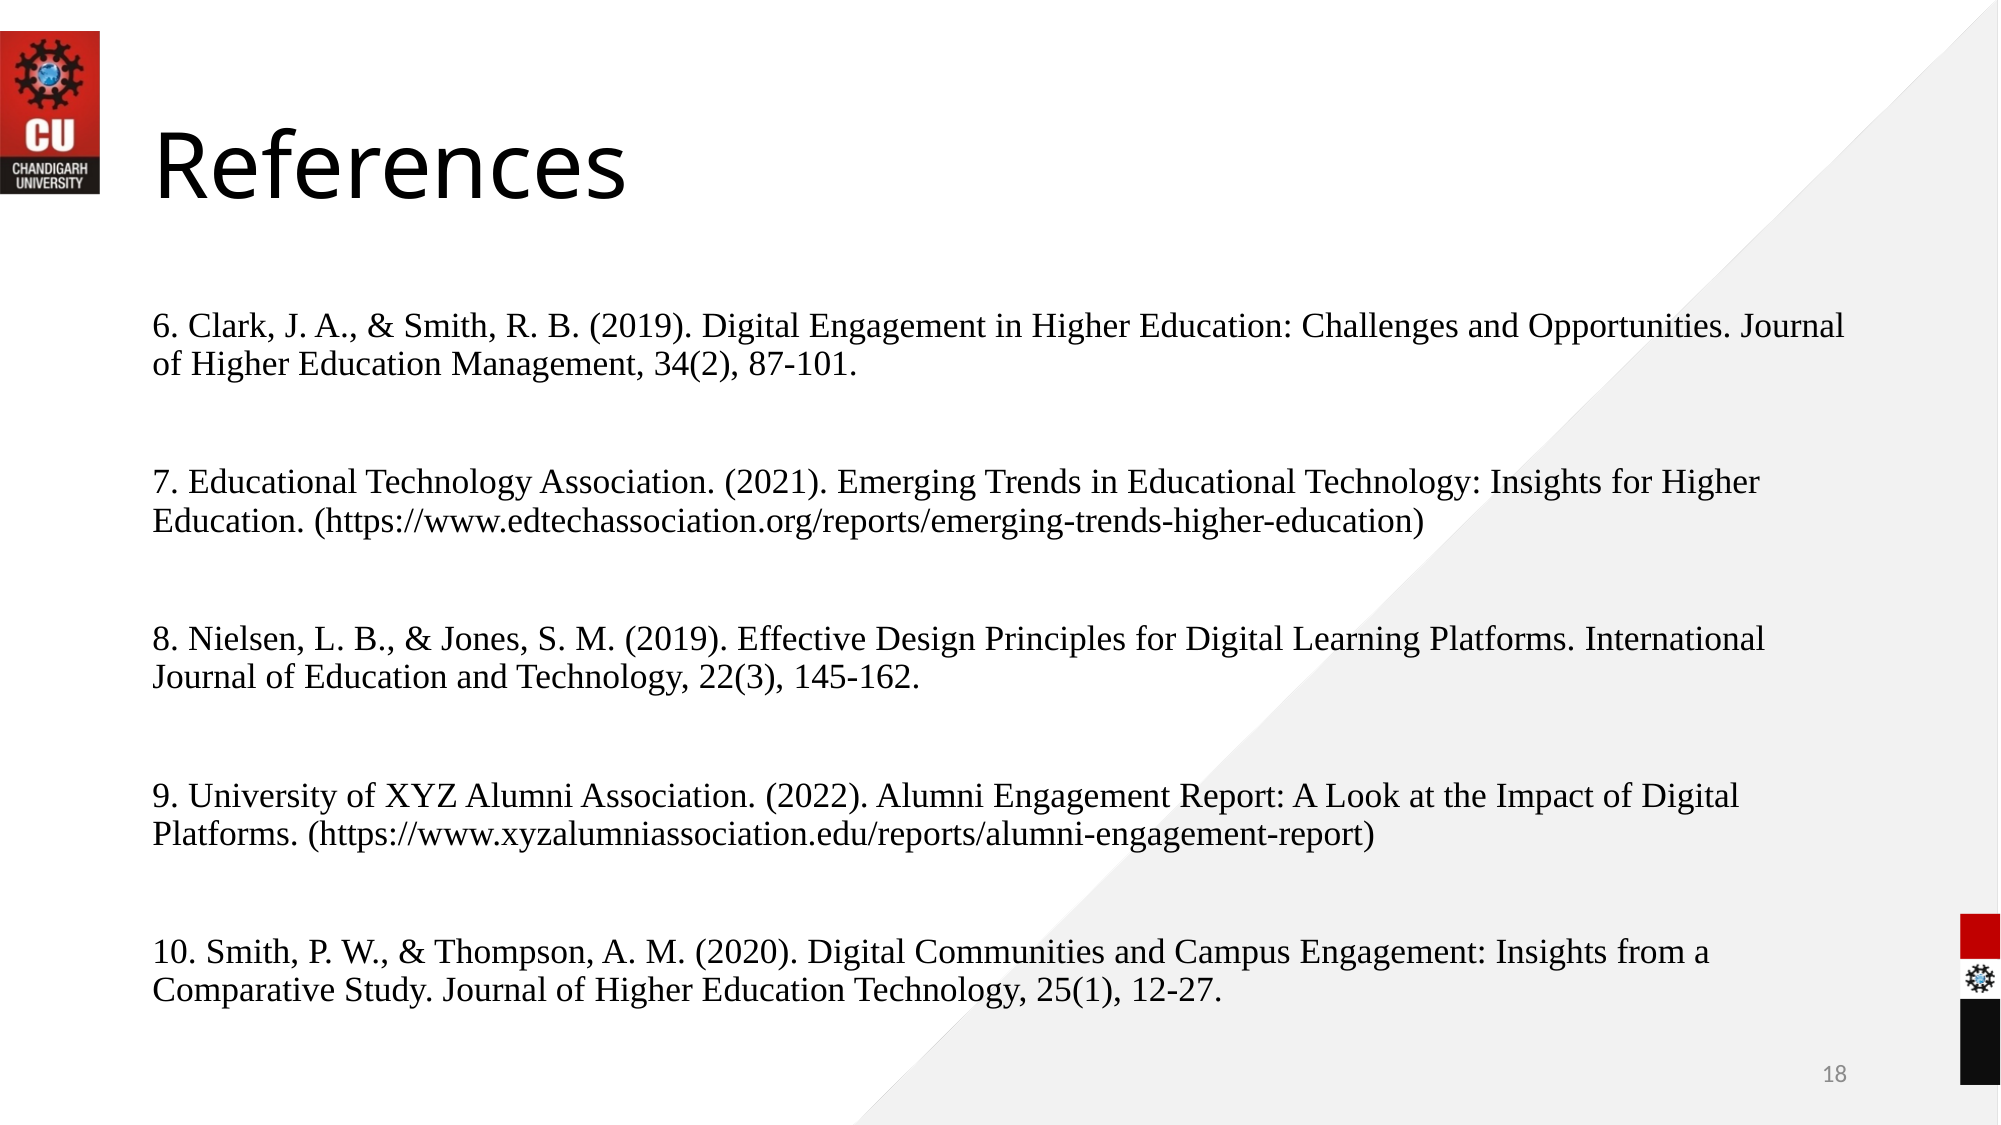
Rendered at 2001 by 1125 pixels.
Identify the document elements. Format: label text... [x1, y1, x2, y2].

list 6. Clark, J. A., & Smith, R. B. (2019). Digital Engagement in Higher Education: Challenges and Opportunities. Journal of Higher Education Management, 34(2), 87-101. 7. Educational Technology Association. (2021). Emerging Trends in Educational Technology: Insights for Higher Education. (https://www.edtechassociation.org/reports/emerging-trends-higher-education) 8. Nielsen, L. B., & Jones, S. M. (2019). Effective Design Principles for Digital Learning Platforms. International Journal of Education and Technology, 22(3), 145-162. 9. University of XYZ Alumni Association. (2022). Alumni Engagement Report: A Look at the Impact of Digital Platforms. (https://www.xyzalumniassociation.edu/reports/alumni-engagement-report) 10. Smith, P. W., & Thompson, A. M. (2020). Digital Communities and Campus Engagement: Insights from a Comparative Study. Journal of Higher Education Technology, 25(1), 12-27. [137, 299, 1863, 1066]
slide_number 18 [1412, 1042, 1863, 1103]
picture [0, 0, 2001, 1125]
title References [137, 59, 1863, 278]
